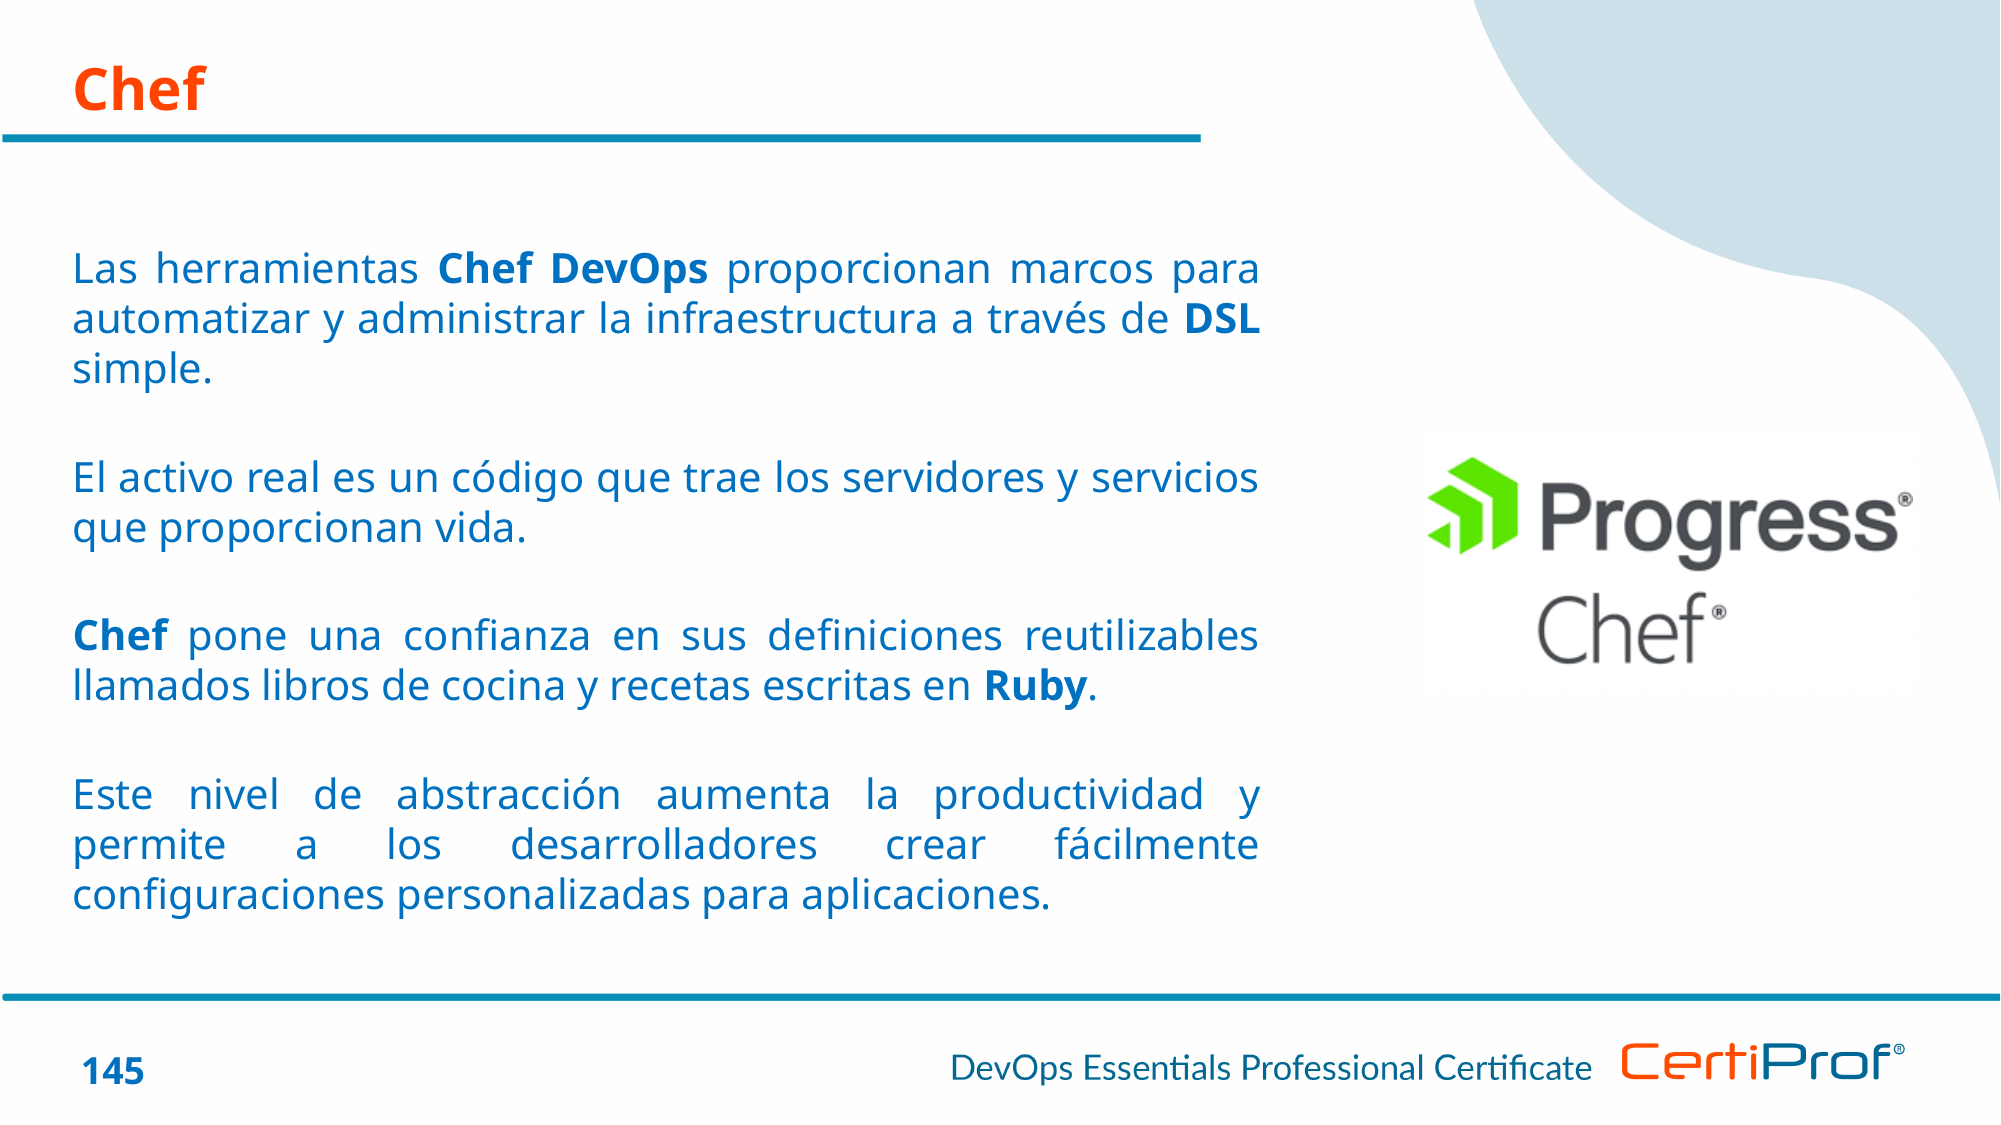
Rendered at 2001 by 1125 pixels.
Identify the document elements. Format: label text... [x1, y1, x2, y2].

picture [0, 0, 2001, 1125]
text_box Chef [57, 45, 1051, 131]
text_box Las herramientas Chef DevOps proporcionan marcos para automatizar y administrar la infraestructura a través de DSL simple. El activo real es un código que trae los servidores y servicios que proporcionan vida. Chef pone una confianza en sus definiciones reutilizables llamados libros de cocina y recetas escritas en Ruby. Este nivel de abstracción aumenta la productividad y permite a los desarrolladores crear fácilmente configuraciones personalizadas para aplicaciones. [57, 234, 1276, 937]
